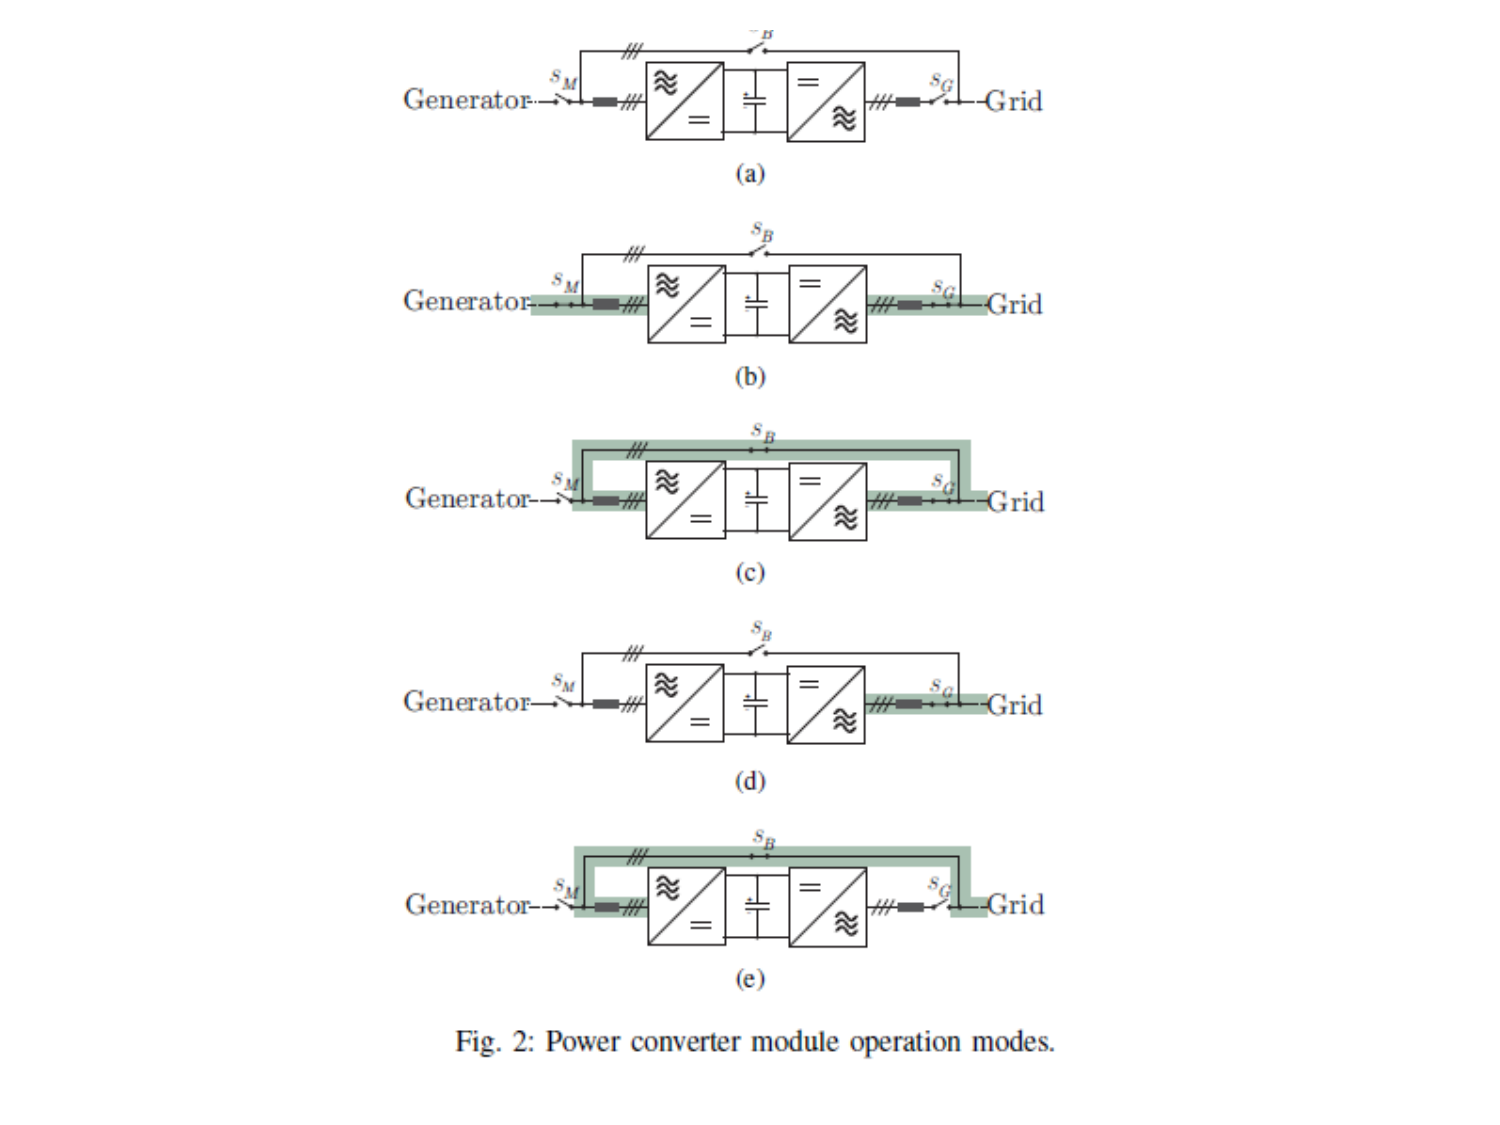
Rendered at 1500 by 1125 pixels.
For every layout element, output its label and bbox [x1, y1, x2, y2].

picture [359, 30, 1152, 1079]
